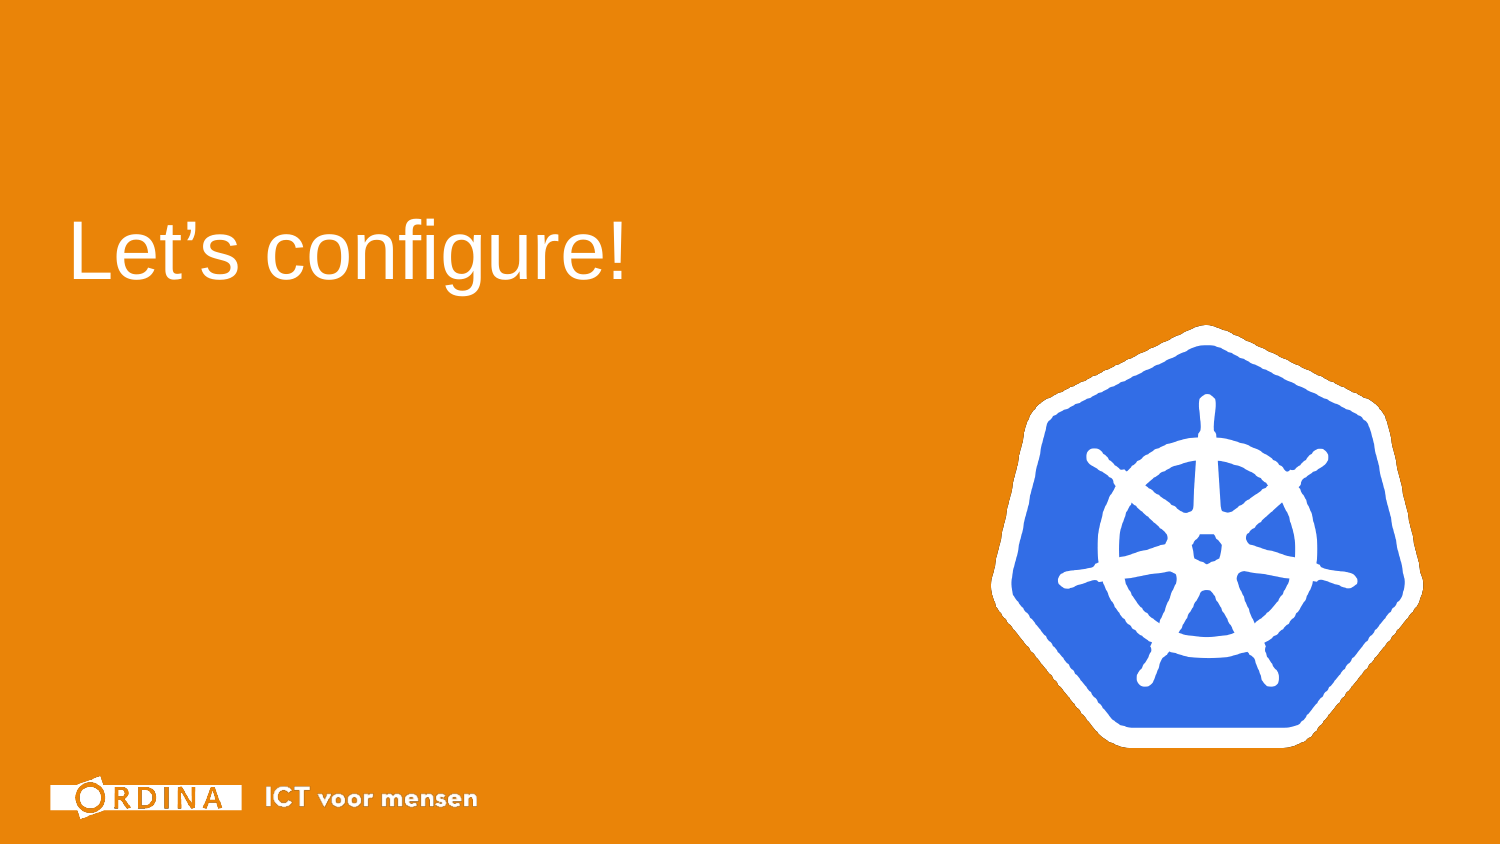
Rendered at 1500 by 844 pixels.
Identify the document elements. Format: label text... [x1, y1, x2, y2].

picture [38, 766, 513, 833]
picture [990, 318, 1426, 754]
list Let’s configure! [58, 188, 1090, 481]
